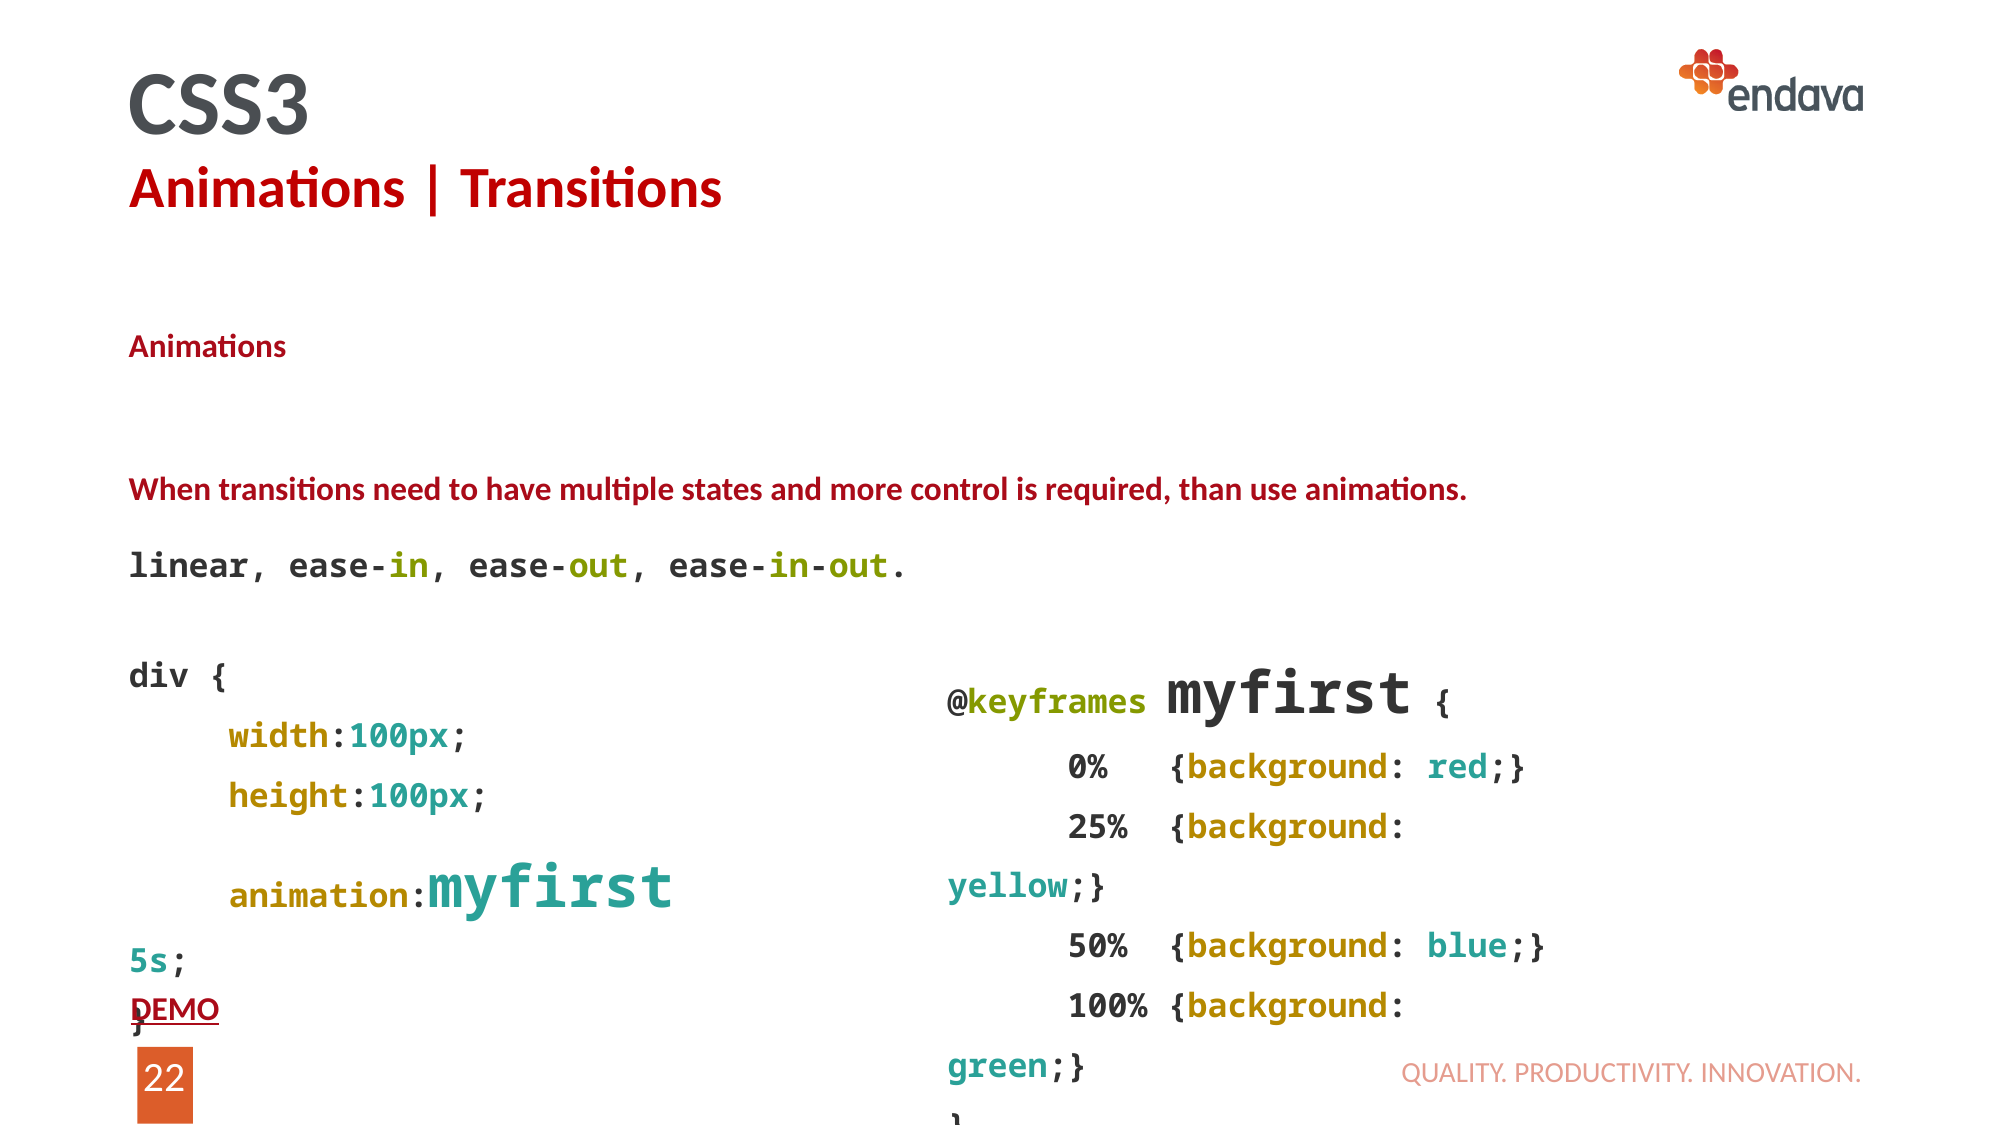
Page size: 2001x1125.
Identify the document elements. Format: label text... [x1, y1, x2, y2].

text_box DEMO [115, 979, 235, 1035]
picture [1679, 49, 1863, 111]
slide_number QUALITY. PRODUCTIVITY. INNOVATION. [1569, 1040, 1863, 1101]
text_box Animations | Transitions [114, 141, 948, 227]
text_box Animations When transitions need to have multiple states and more control is required, than use animations. linear, ease-in, ease-out, ease-in-out. [128, 321, 1863, 1008]
text_box @keyframes myfirst { 0% {background: red;} 25% {background: yellow;} 50% {background: blue;} 100% {background: green;} } [947, 612, 1569, 1117]
text_box CSS3 [128, 47, 478, 165]
text_box div { width:100px; height:100px; animation:myfirst 5s; } [128, 626, 750, 1071]
